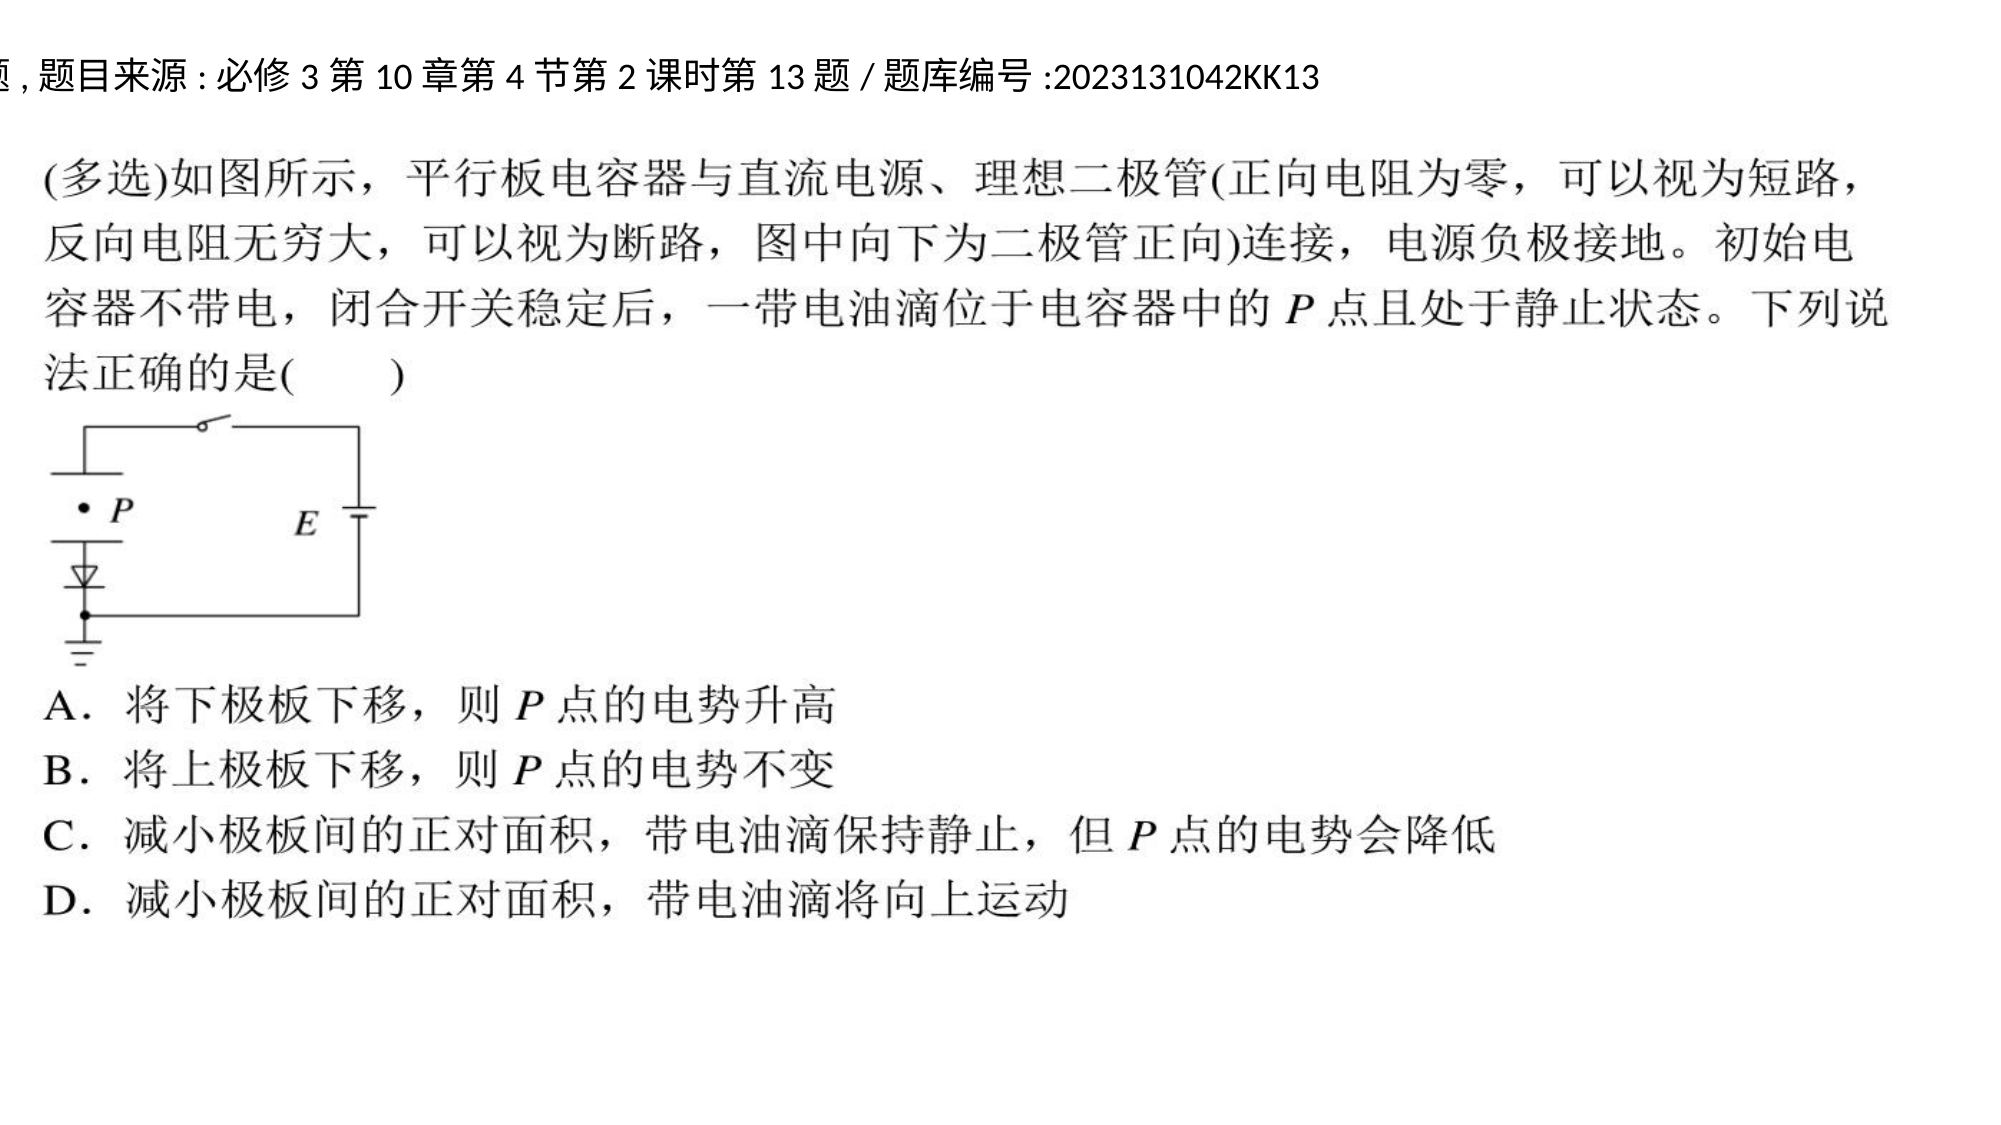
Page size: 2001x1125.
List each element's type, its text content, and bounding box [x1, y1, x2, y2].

text_box 第18题,题目来源:必修3第10章第4节第2课时第13题/题库编号:2023131042KK13 [0, 0, 1335, 105]
picture [0, 149, 1949, 1125]
